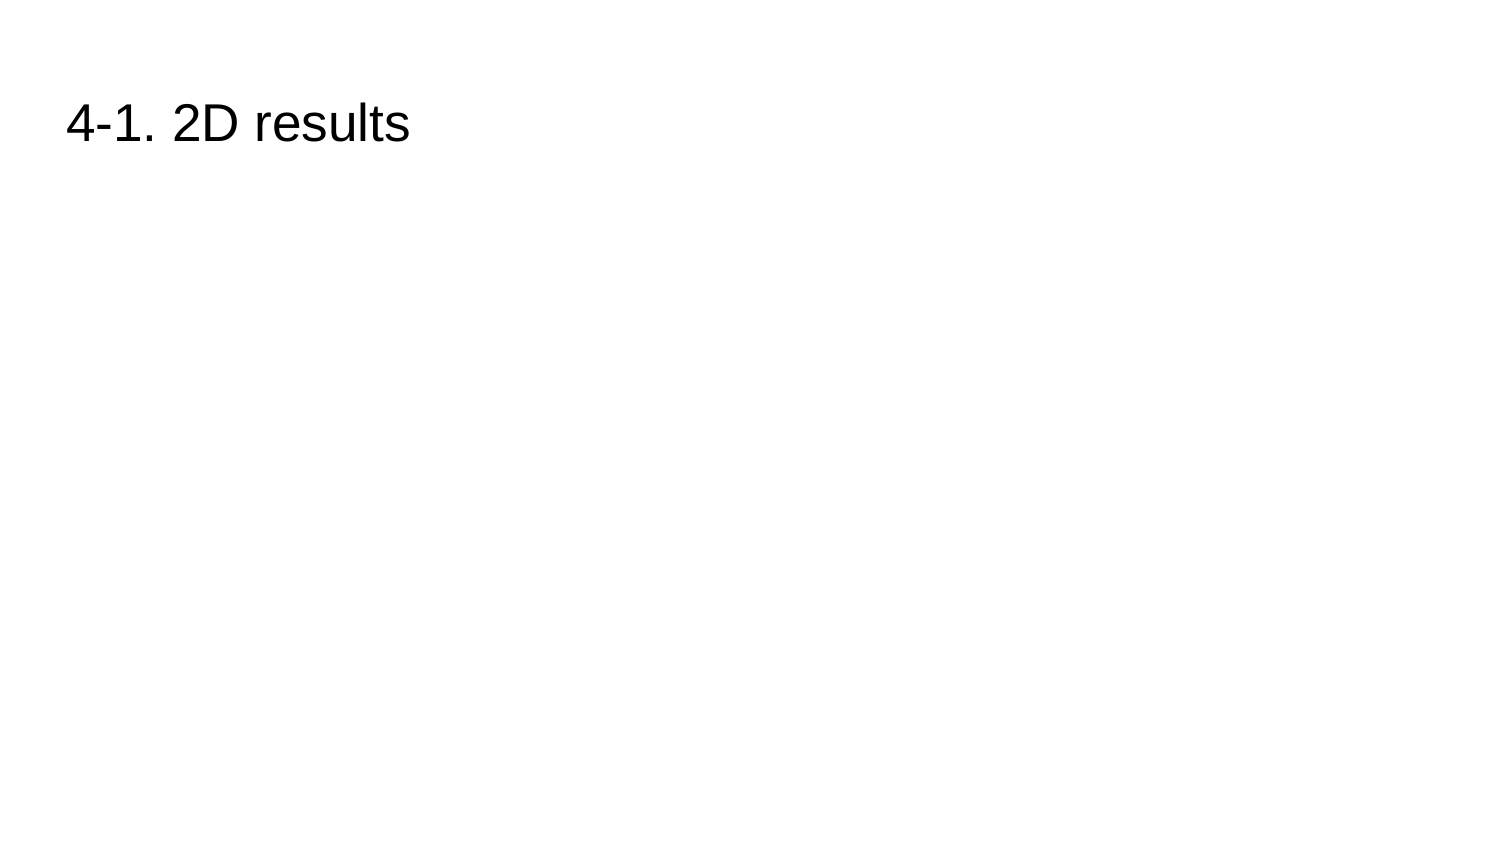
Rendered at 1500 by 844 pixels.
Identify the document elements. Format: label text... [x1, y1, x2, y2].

title 4-1. 2D results [51, 72, 1449, 167]
